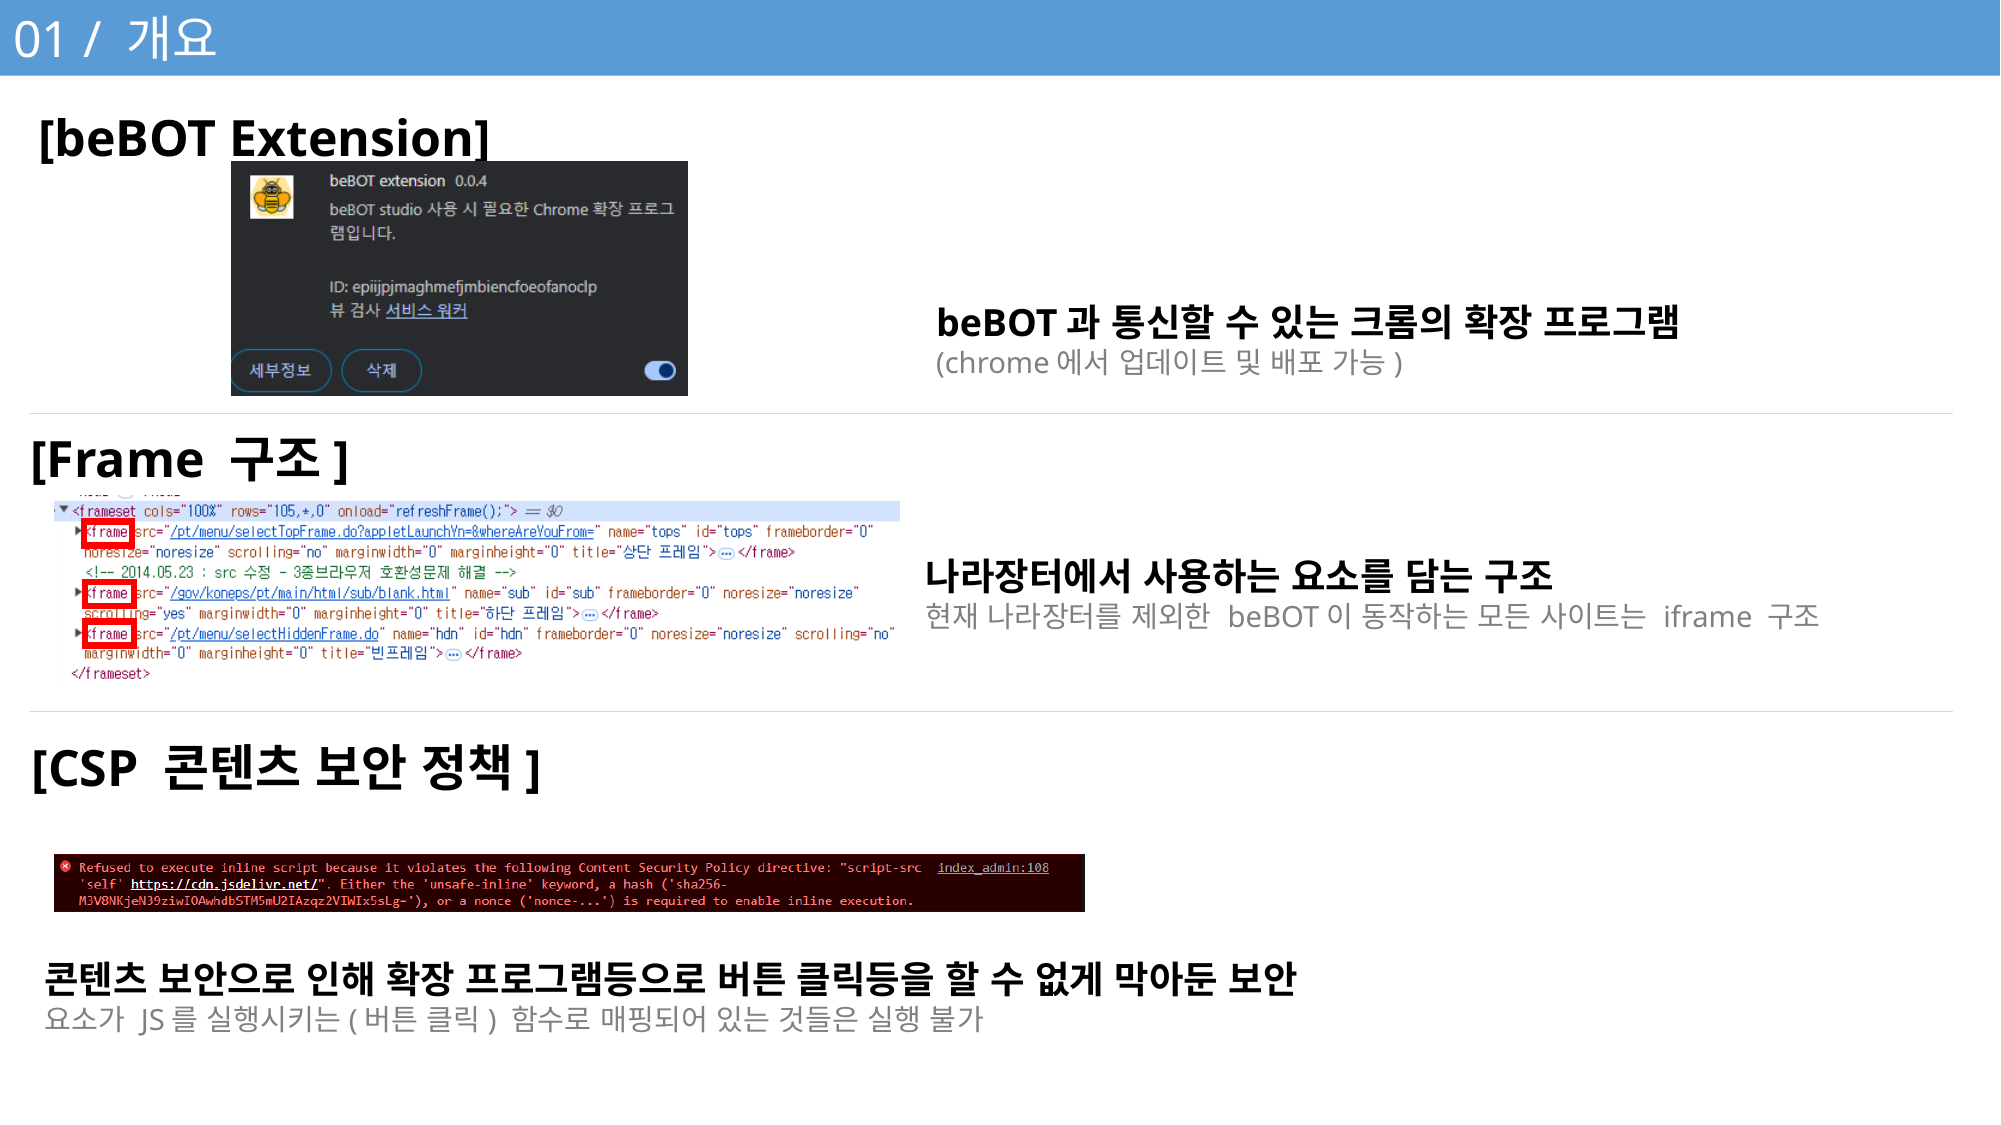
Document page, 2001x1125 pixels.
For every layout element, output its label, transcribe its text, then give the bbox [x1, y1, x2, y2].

text_box [CSP 콘텐츠 보안 정책] [16, 729, 558, 805]
text_box [Frame 구조] [15, 420, 365, 495]
text_box 01 / 개요 [0, 0, 234, 75]
picture [54, 495, 900, 685]
text_box 콘텐츠 보안으로 인해 확장 프로그램등으로 버튼 클릭등을 할 수 없게 막아둔 보안 요소가 JS를 실행시키는(버튼 클릭) 함수로 매핑되어 있는 것들은 실행 불가 [29, 948, 1314, 1044]
text_box beBOT과 통신할 수 있는 크롬의 확장 프로그램 (chrome에서 업데이트 및 배포 가능) [921, 291, 1697, 387]
picture [54, 854, 1085, 912]
picture [231, 161, 688, 396]
text_box 나라장터에서 사용하는 요소를 담는 구조 현재 나라장터를 제외한 beBOT이 동작하는 모든 사이트는 iframe 구조 [911, 545, 1836, 641]
text_box [0, 0, 2000, 77]
text_box [beBOT Extension] [23, 98, 506, 174]
